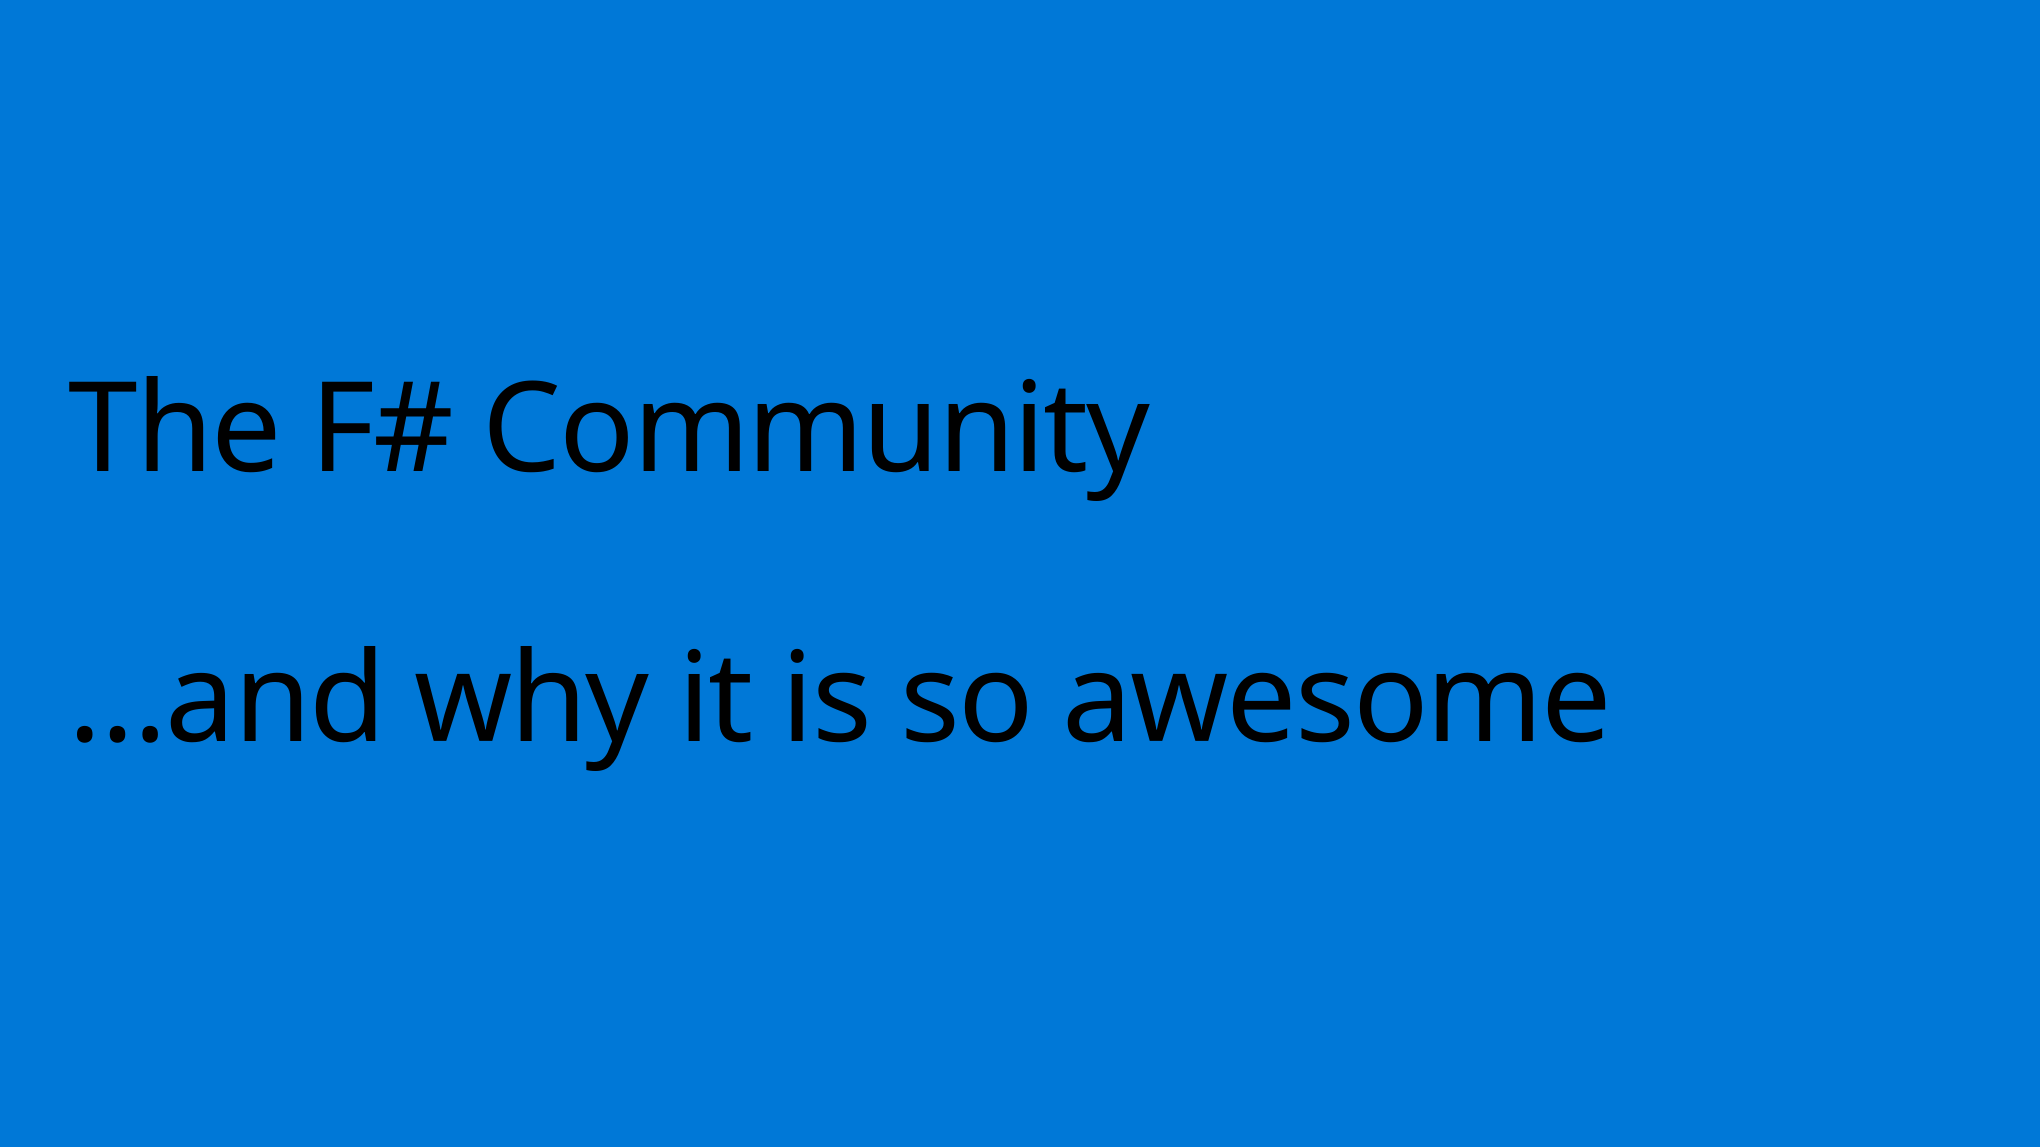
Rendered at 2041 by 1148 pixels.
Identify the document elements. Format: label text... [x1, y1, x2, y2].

title The F# Community …and why it is so awesome [45, 348, 1996, 788]
